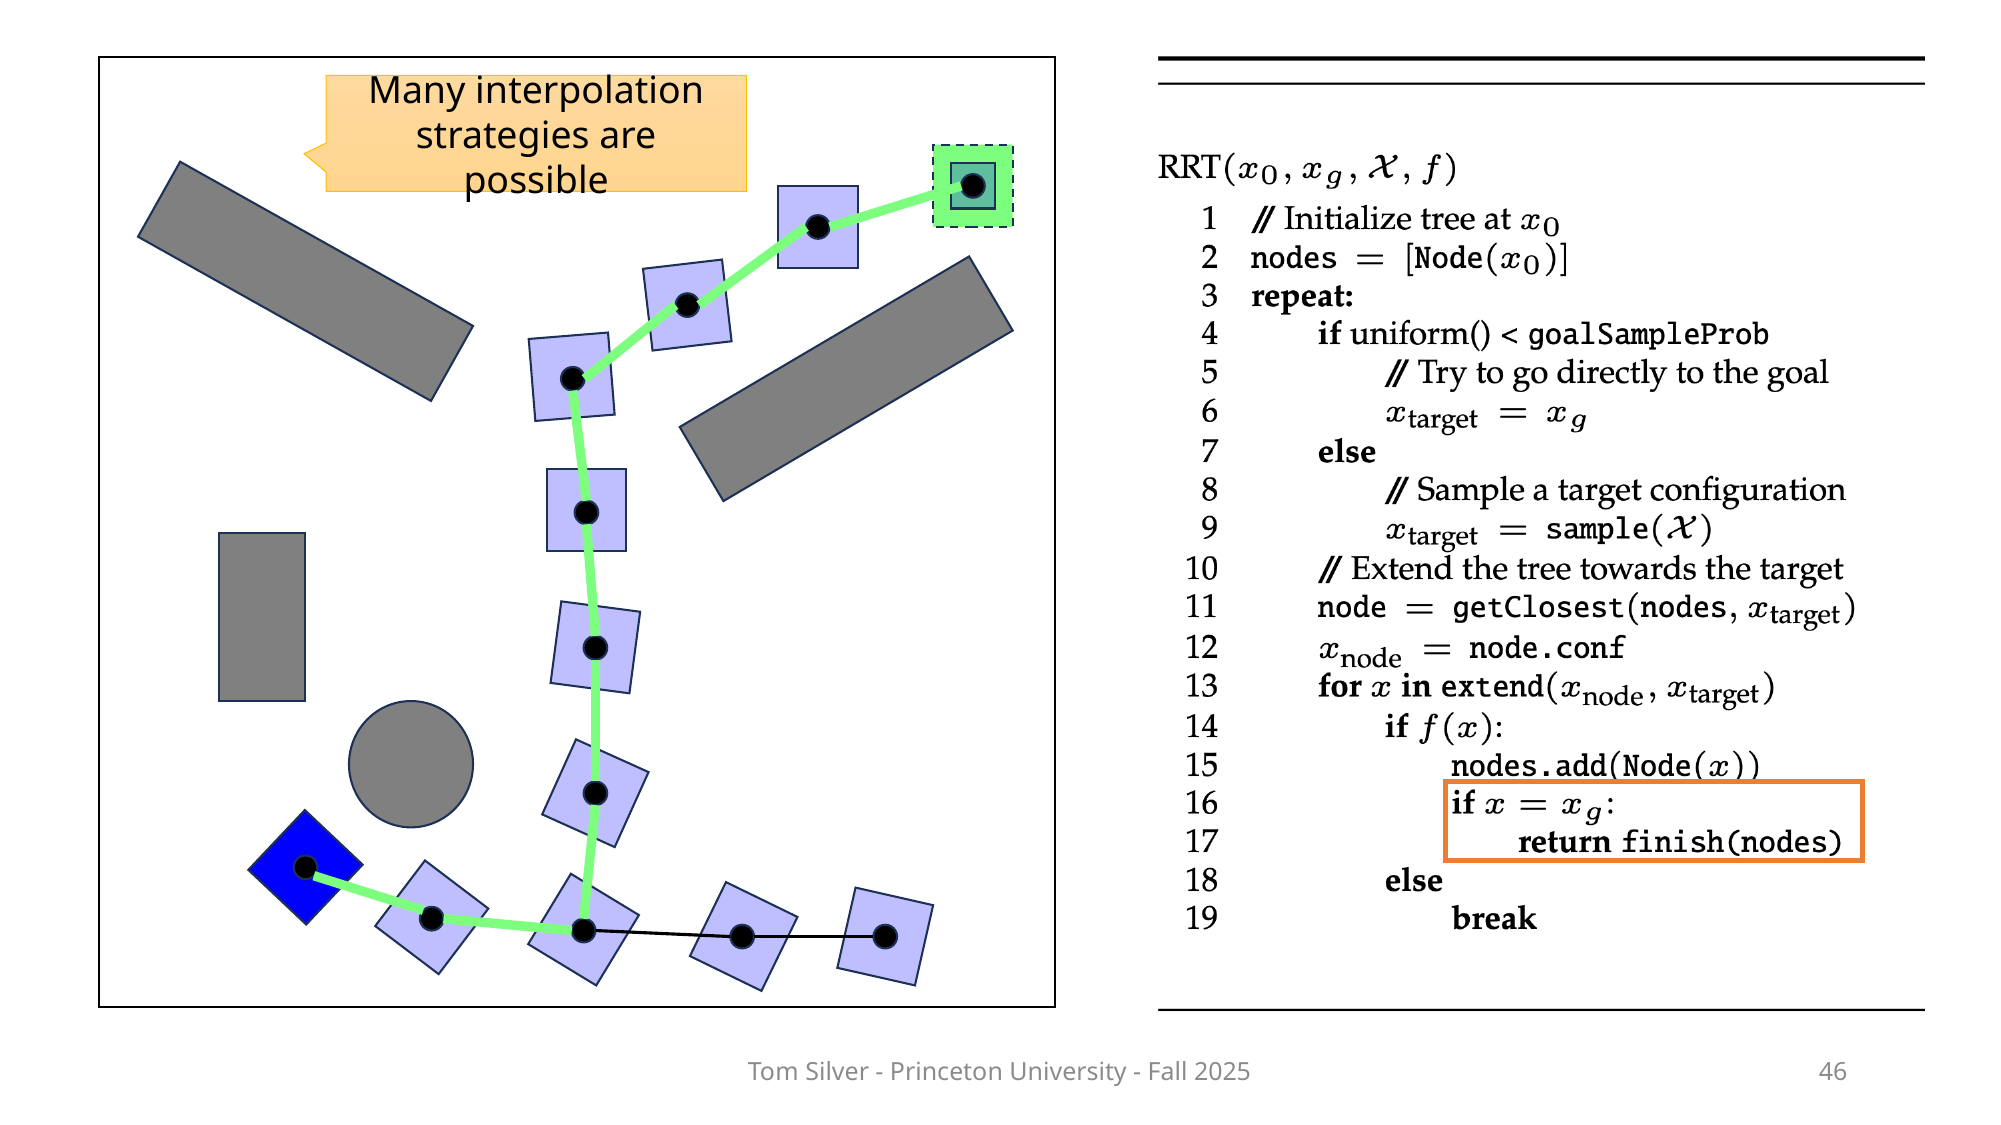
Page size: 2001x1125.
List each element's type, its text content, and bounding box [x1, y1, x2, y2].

text_box [572, 919, 597, 944]
text_box [246, 808, 365, 926]
text_box [805, 214, 830, 240]
text_box [559, 365, 586, 391]
text_box Many interpolation strategies are possible [303, 74, 747, 192]
picture [1139, 39, 1925, 1027]
text_box [581, 379, 616, 418]
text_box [595, 930, 731, 937]
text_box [586, 524, 596, 636]
text_box [136, 160, 475, 403]
text_box [526, 932, 627, 987]
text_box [584, 305, 676, 379]
footer Tom Silver - Princeton University - Fall 2025 [662, 1042, 1338, 1103]
text_box [582, 636, 609, 660]
text_box [777, 185, 829, 226]
text_box [549, 600, 591, 690]
text_box [540, 738, 591, 834]
text_box [591, 887, 641, 930]
text_box [347, 700, 475, 829]
text_box [597, 749, 650, 849]
text_box [542, 872, 582, 923]
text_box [572, 390, 587, 501]
text_box [950, 162, 996, 210]
text_box [676, 306, 733, 349]
text_box [932, 144, 1014, 228]
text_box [313, 875, 424, 911]
text_box [98, 56, 1056, 1008]
text_box [598, 605, 642, 695]
text_box [960, 173, 986, 199]
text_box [583, 805, 596, 919]
text_box [573, 500, 600, 525]
text_box [674, 292, 700, 318]
text_box [373, 911, 473, 976]
text_box [688, 937, 789, 993]
text_box [872, 923, 899, 950]
text_box [546, 468, 583, 552]
text_box [582, 781, 609, 805]
slide_number 46 [1412, 1042, 1863, 1103]
text_box [678, 255, 1015, 503]
text_box [418, 905, 444, 932]
text_box [641, 261, 699, 305]
text_box [292, 854, 319, 881]
text_box [836, 886, 935, 987]
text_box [829, 185, 962, 227]
text_box [701, 880, 799, 935]
text_box [807, 227, 859, 269]
text_box [527, 333, 584, 423]
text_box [443, 918, 572, 931]
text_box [699, 226, 807, 306]
text_box [412, 859, 490, 917]
text_box [588, 468, 627, 552]
text_box [218, 532, 306, 702]
text_box [729, 923, 755, 950]
